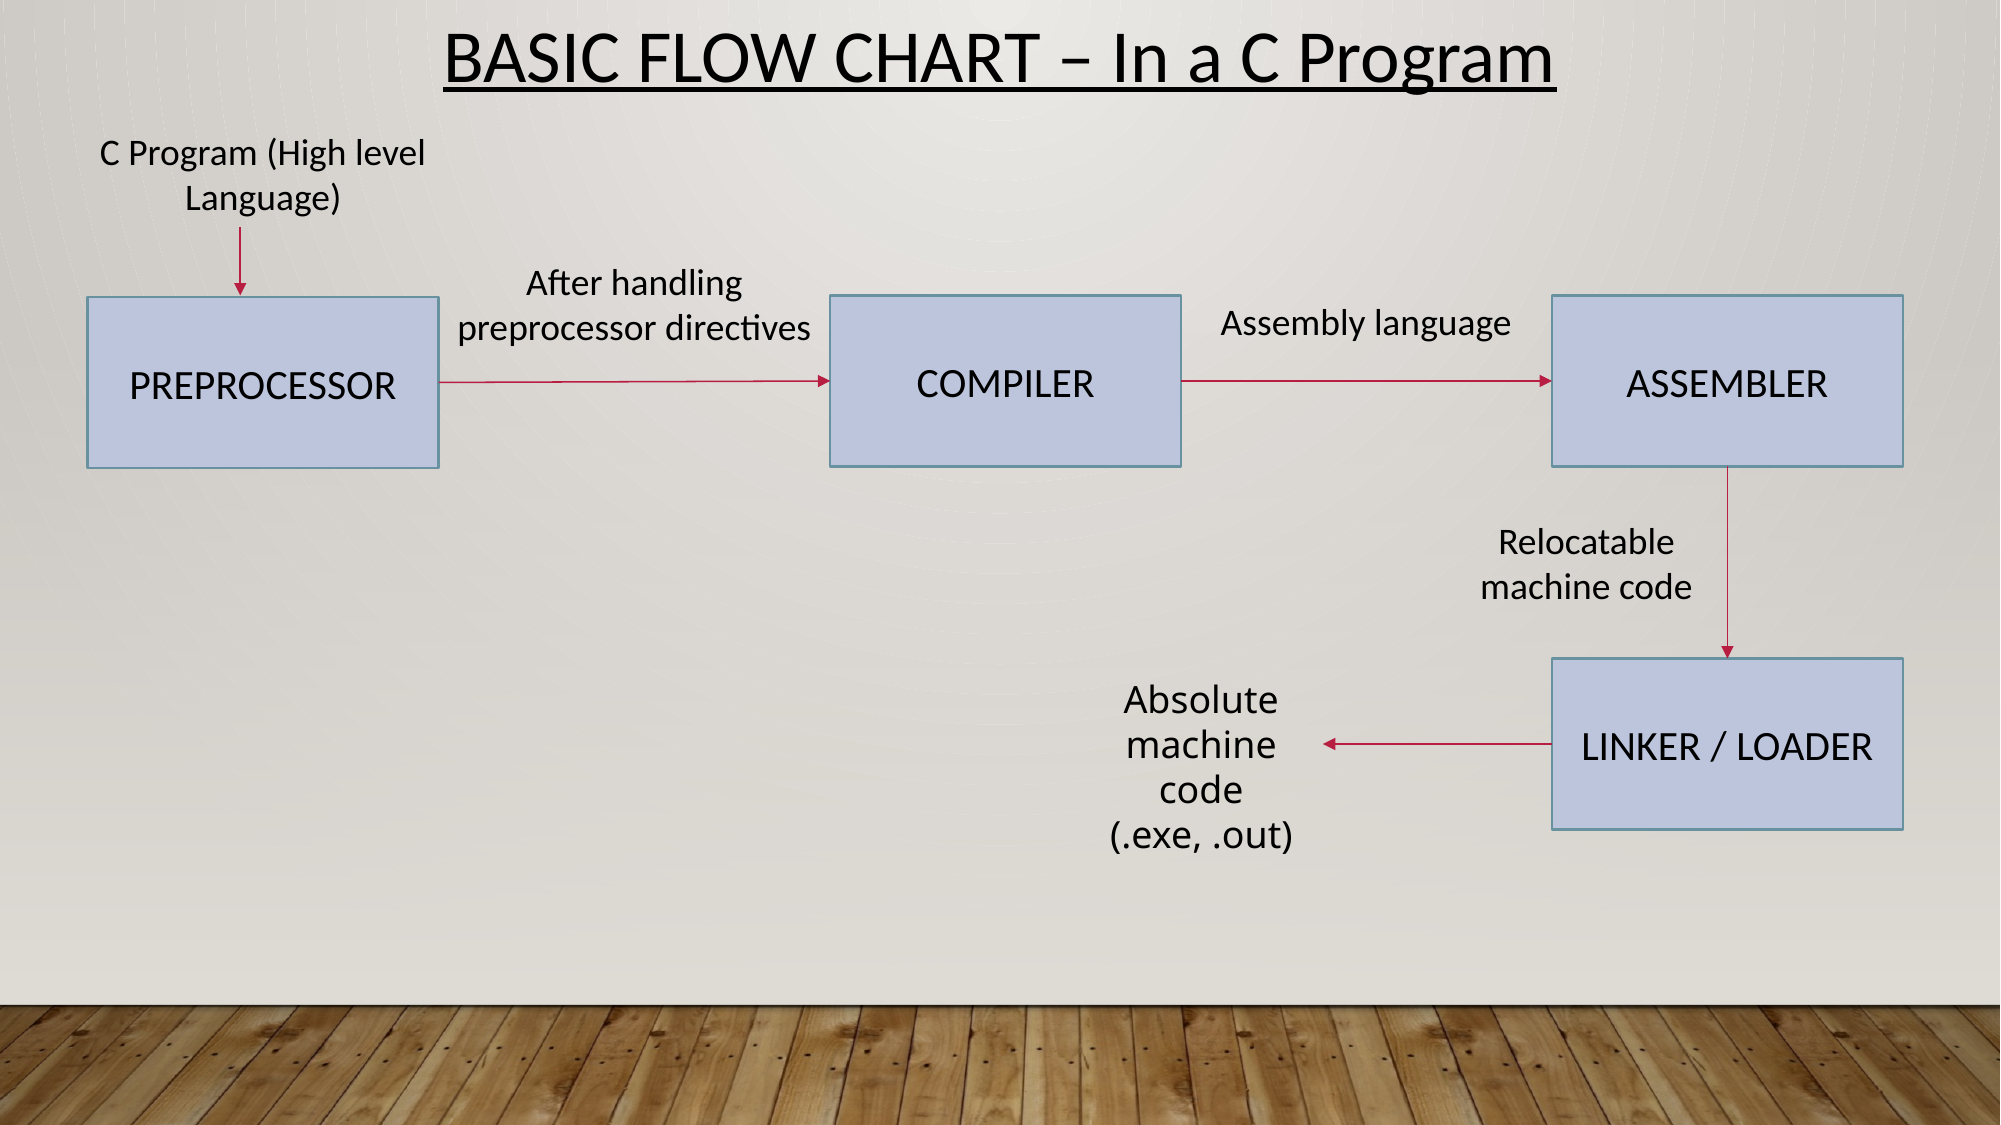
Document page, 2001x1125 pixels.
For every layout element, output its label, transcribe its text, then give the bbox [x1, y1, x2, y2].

text_box BASIC FLOW CHART – In a C Program [240, 0, 1760, 105]
text_box C Program (High level Language) [75, 120, 452, 226]
text_box COMPILER [829, 294, 1182, 468]
text_box LINKER / LOADER [1551, 657, 1904, 831]
text_box After handling preprocessor directives [438, 250, 831, 356]
text_box Absolute machine code (.exe, .out) [1079, 668, 1323, 863]
picture [0, 1005, 2000, 1125]
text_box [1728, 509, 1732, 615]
text_box ASSEMBLER [1551, 294, 1904, 468]
text_box Relocatable machine code [1441, 509, 1727, 615]
text_box Assembly language [1205, 290, 1532, 351]
text_box PREPROCESSOR [86, 296, 440, 469]
